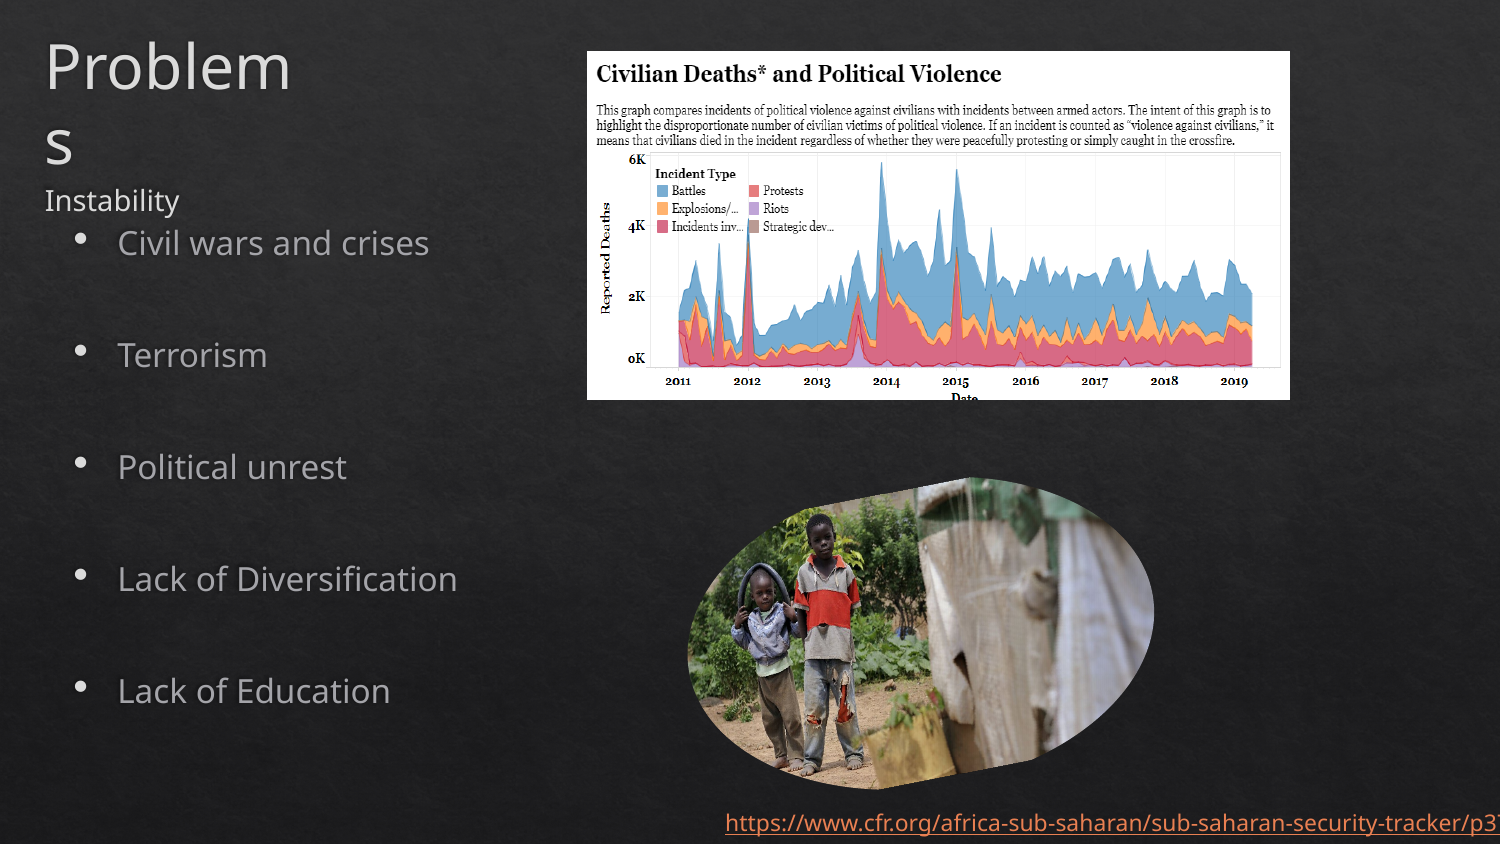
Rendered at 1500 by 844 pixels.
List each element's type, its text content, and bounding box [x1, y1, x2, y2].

picture [587, 51, 1290, 400]
list Civil wars and crises Terrorism Political unrest Lack of Diversification Lack of Education [60, 160, 488, 523]
picture [685, 476, 1157, 790]
title Problems Instability [29, 12, 313, 107]
text_box https://www.cfr.org/africa-sub-saharan/sub-saharan-security-tracker/p37884 [710, 793, 1500, 844]
